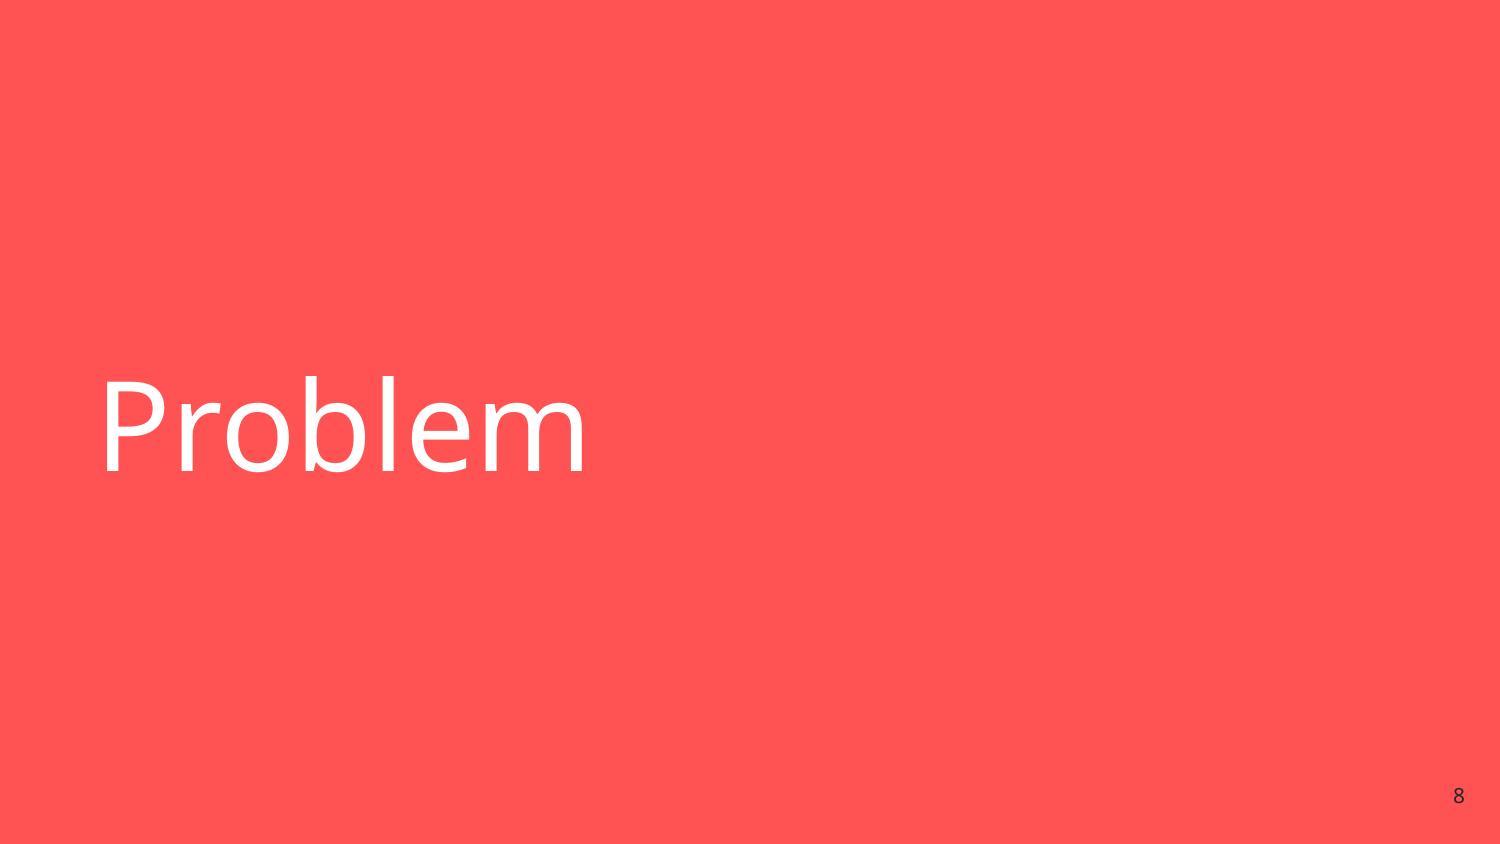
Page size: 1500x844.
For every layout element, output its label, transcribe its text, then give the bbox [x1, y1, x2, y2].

slide_number 8 [1389, 764, 1480, 830]
title Problem [80, 86, 1032, 758]
